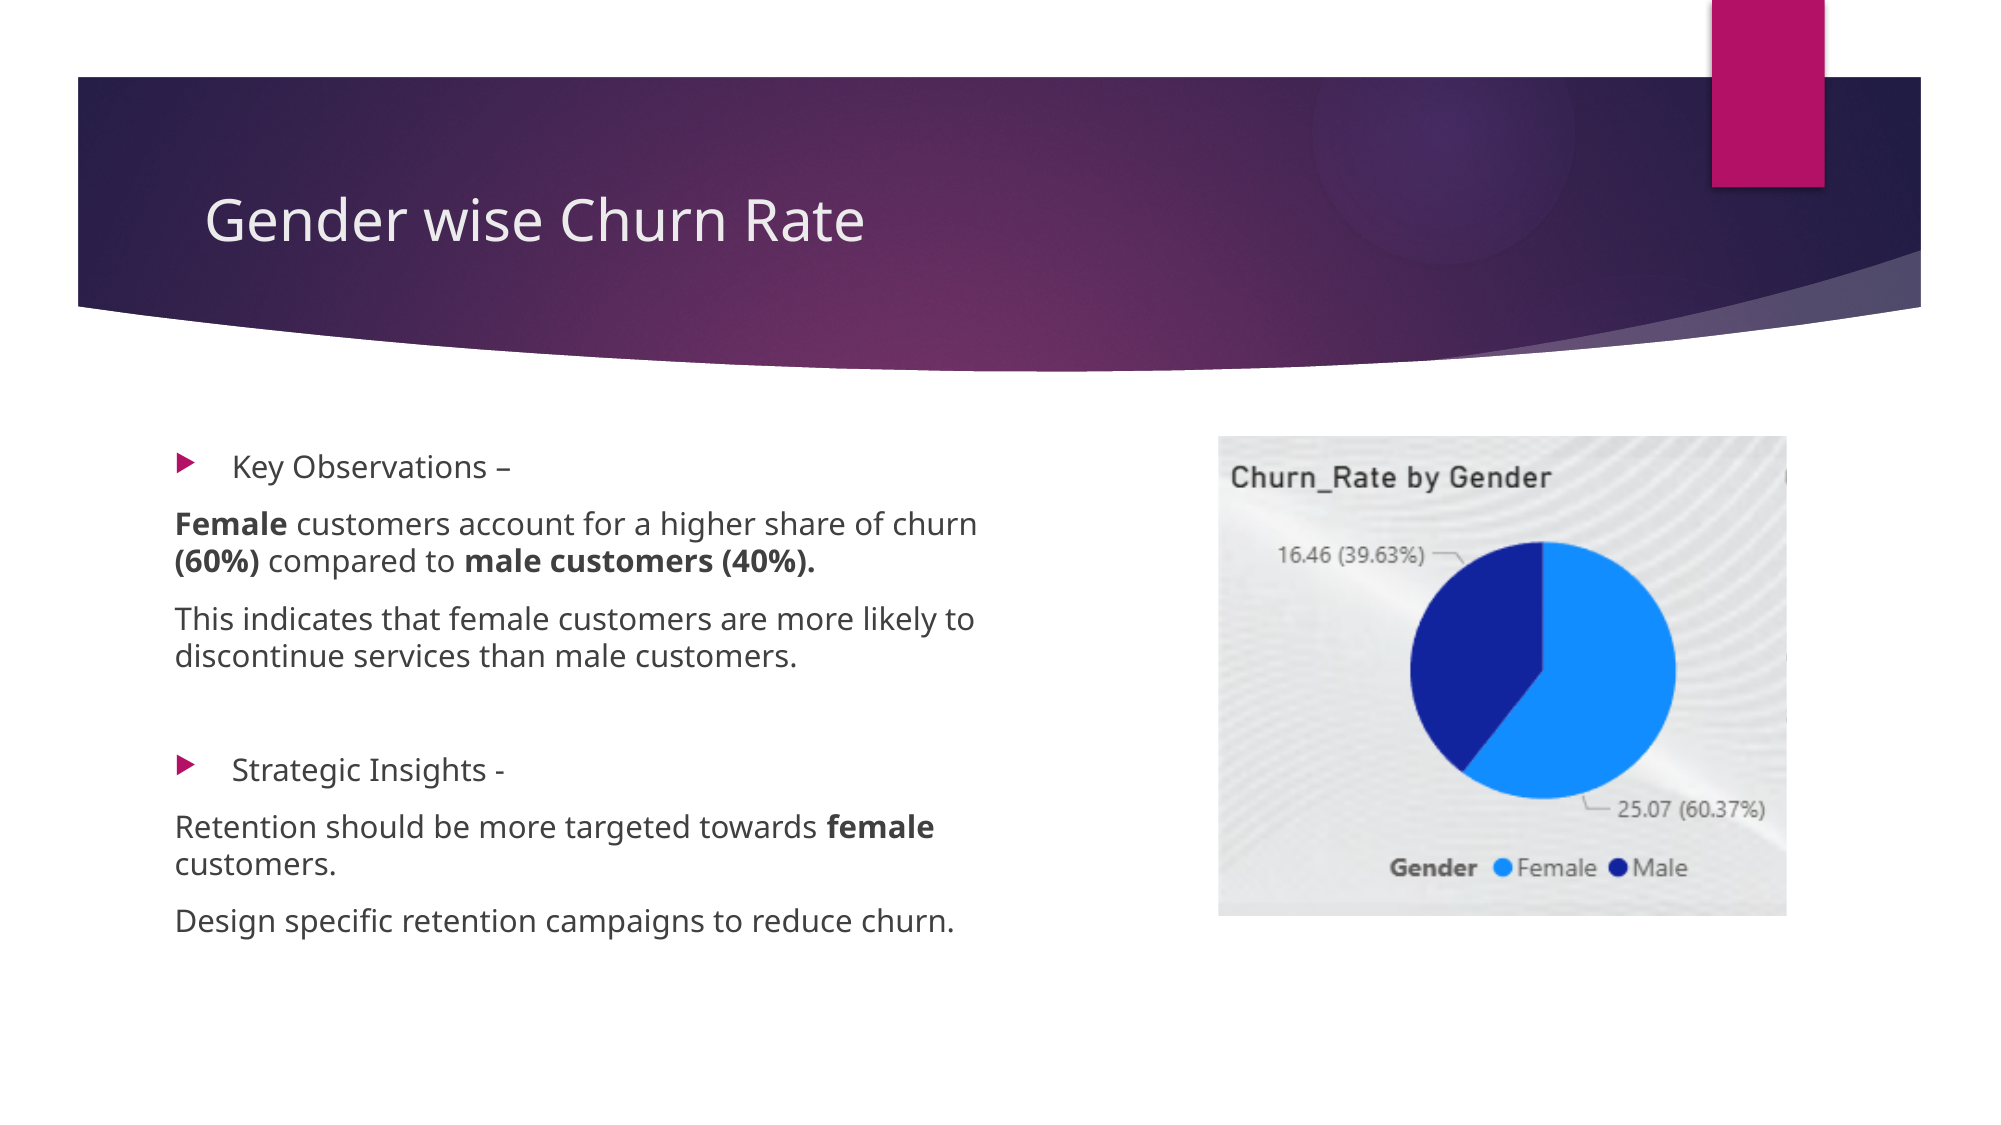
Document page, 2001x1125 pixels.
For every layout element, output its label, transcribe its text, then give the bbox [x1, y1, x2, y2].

picture [1217, 436, 1787, 916]
text_box Key Observations – Female customers account for a higher share of churn (60%) compared to male customers (40%). This indicates that female customers are more likely to discontinue services than male customers. Strategic Insights - Retention should be more targeted towards female customers. Design specific retention campaigns to reduce churn. [159, 439, 1060, 949]
title Gender wise Churn Rate [189, 116, 1715, 320]
